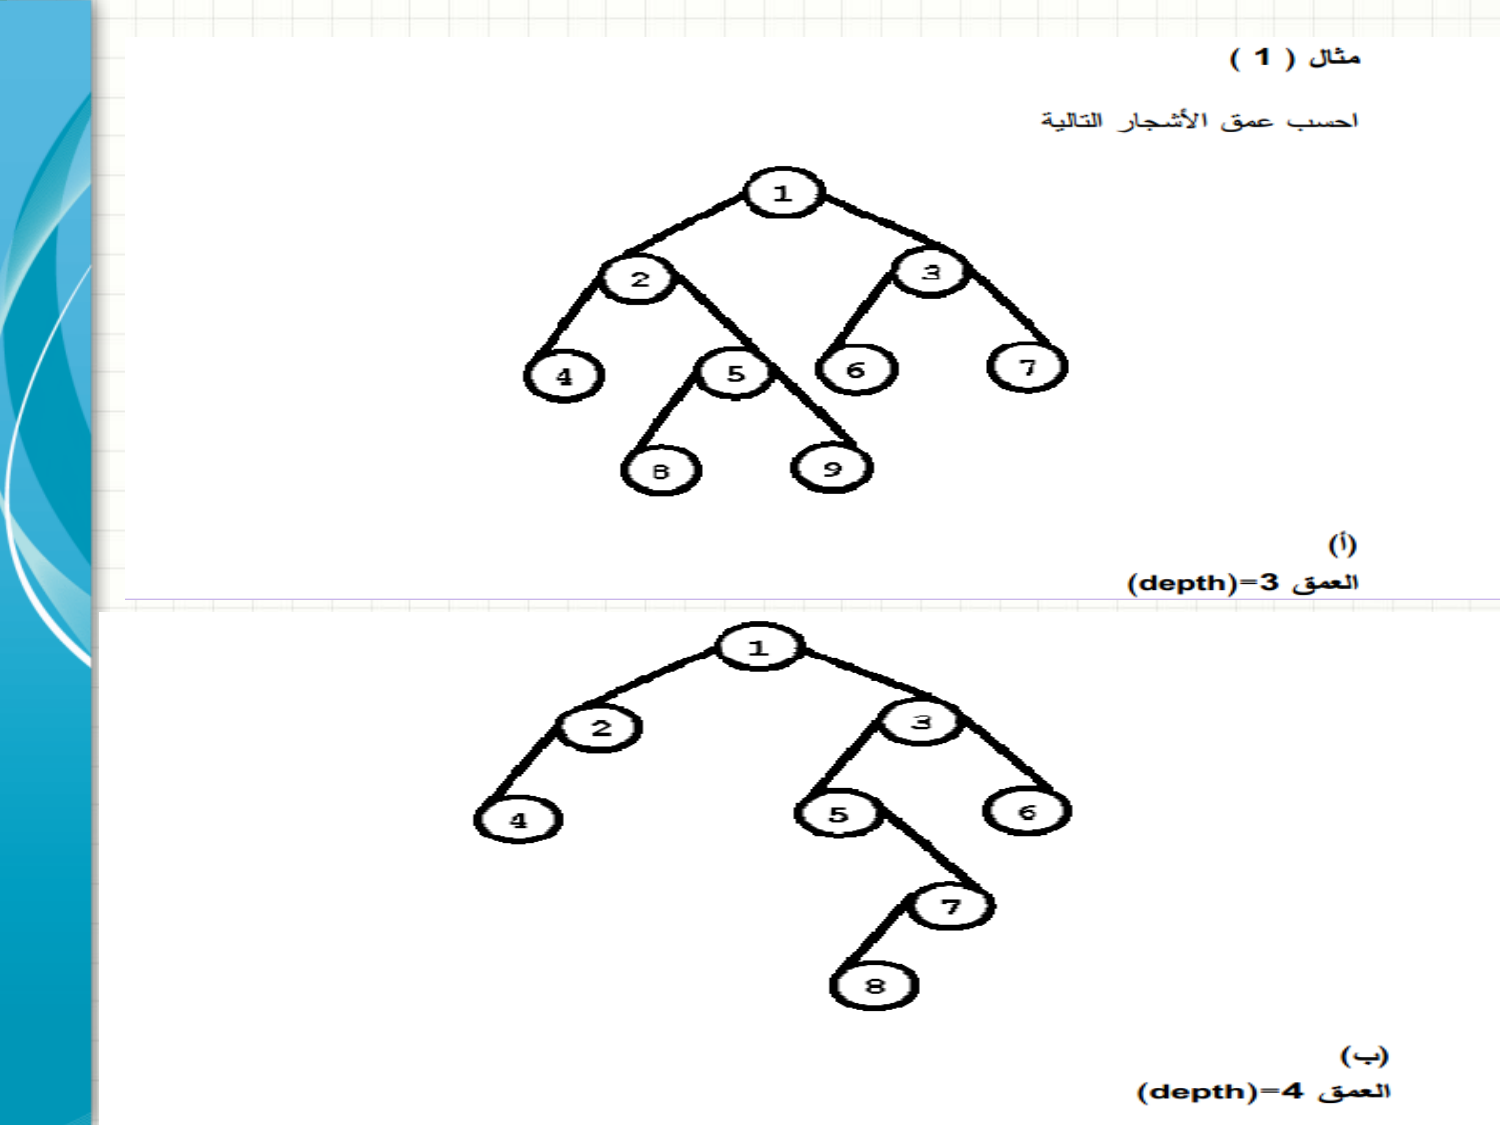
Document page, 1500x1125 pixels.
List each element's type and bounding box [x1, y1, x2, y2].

list [124, 37, 1500, 601]
picture [0, 0, 1500, 1125]
